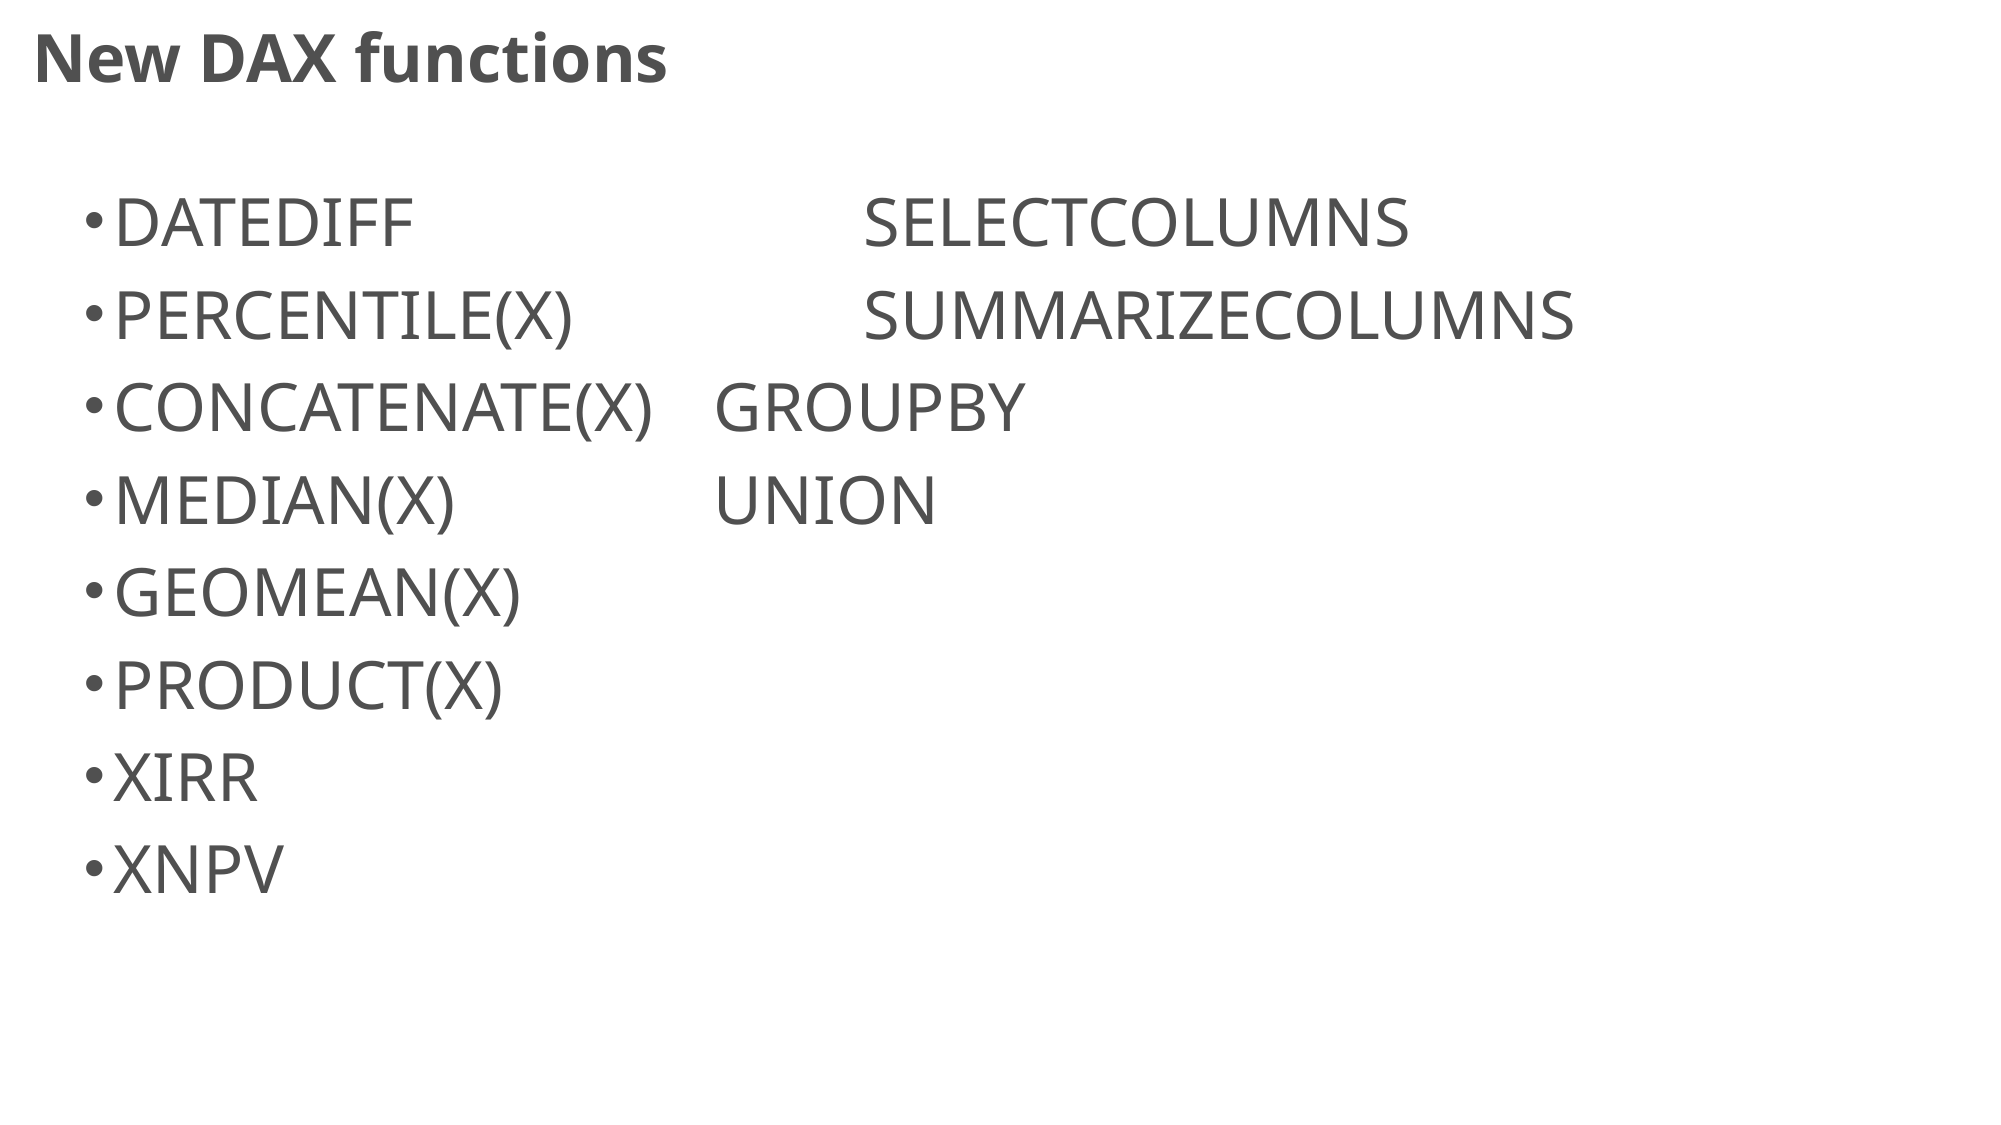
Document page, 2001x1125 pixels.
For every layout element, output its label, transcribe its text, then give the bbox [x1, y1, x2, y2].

list DATEDIFF SELECTCOLUMNS PERCENTILE(X) SUMMARIZECOLUMNS CONCATENATE(X) GROUPBY MEDIAN(X) UNION GEOMEAN(X) PRODUCT(X) XIRR XNPV [60, 164, 1972, 950]
text_box New DAX functions [0, 0, 2000, 113]
